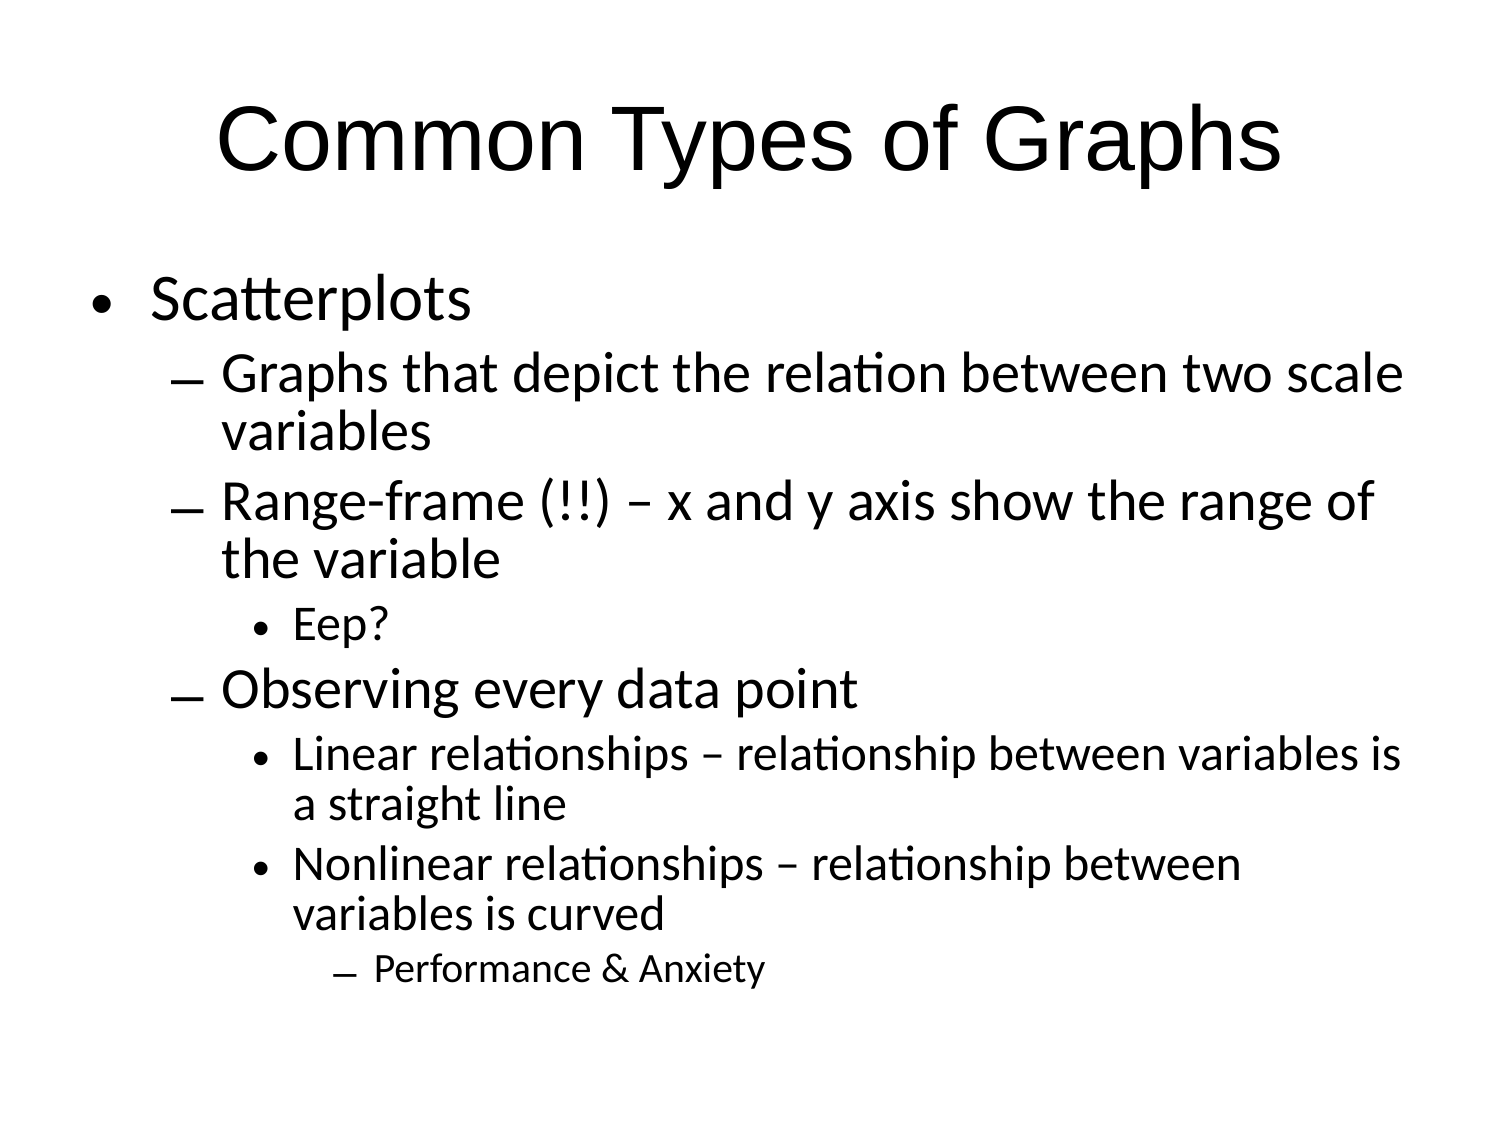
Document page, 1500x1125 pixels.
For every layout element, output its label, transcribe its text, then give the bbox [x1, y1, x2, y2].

list Scatterplots Graphs that depict the relation between two scale variables Range-frame (!!) – x and y axis show the range of the variable Eep? Observing every data point Linear relationships – relationship between variables is a straight line Nonlinear relationships – relationship between variables is curved Performance & Anxiety [75, 262, 1425, 1005]
title Common Types of Graphs [75, 45, 1425, 233]
